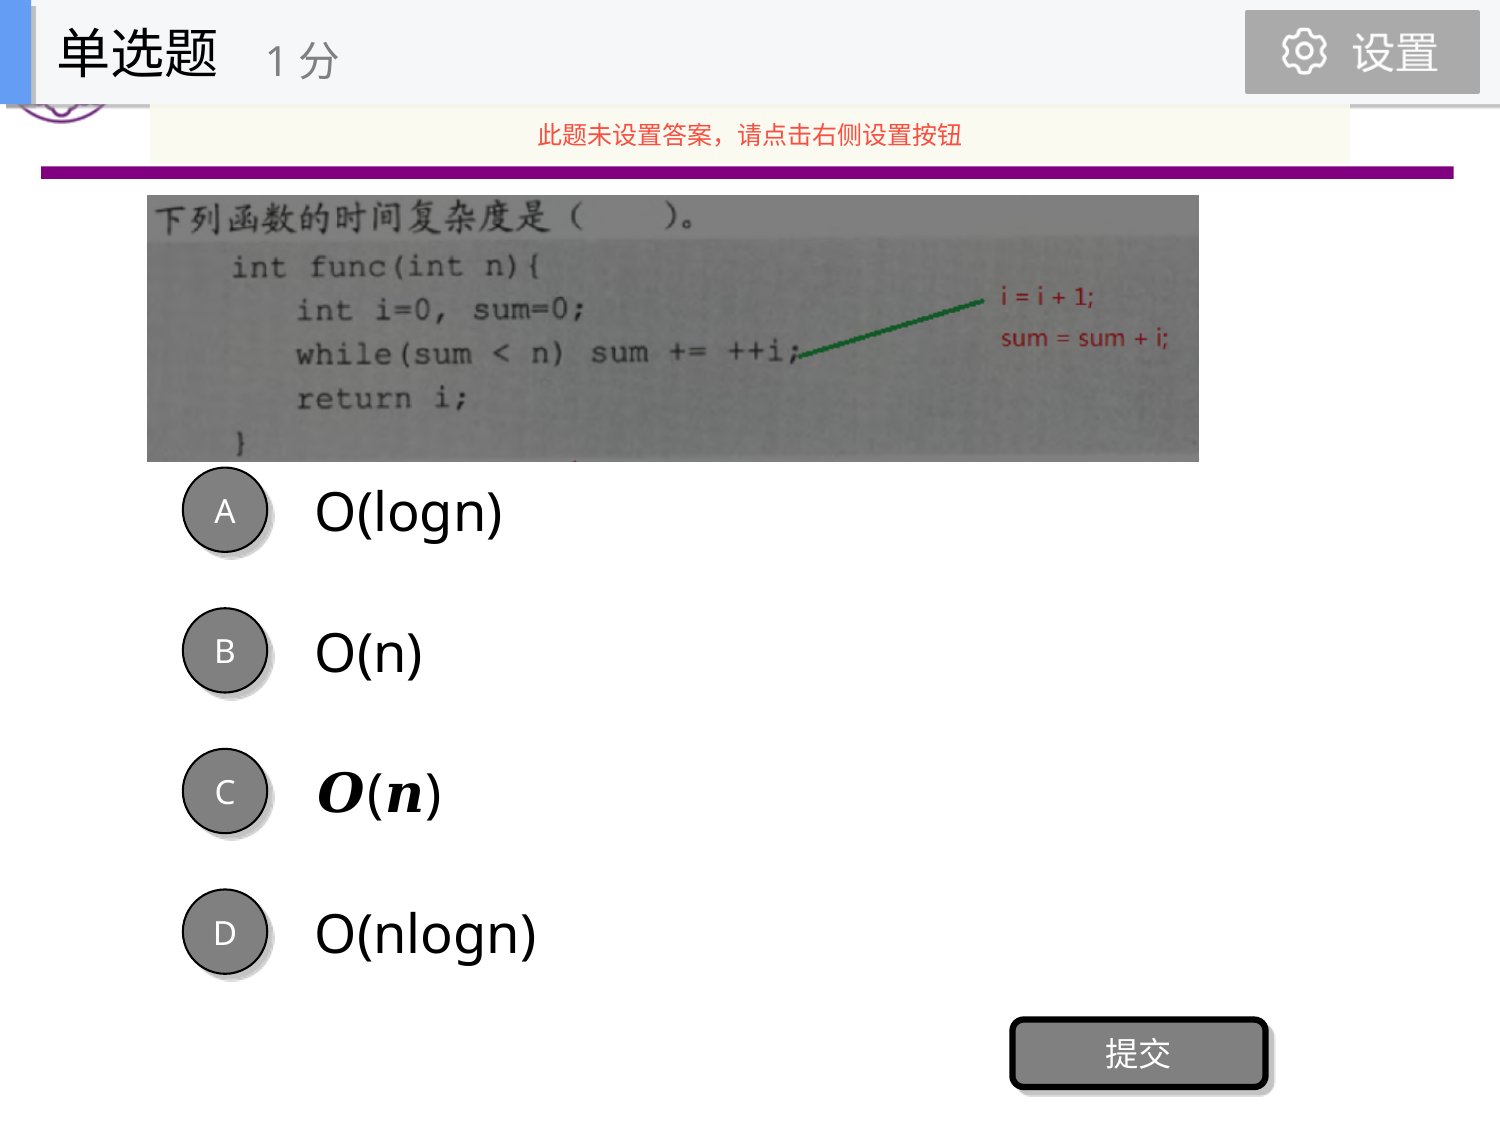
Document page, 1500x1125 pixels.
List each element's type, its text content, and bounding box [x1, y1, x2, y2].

text_box B [182, 608, 268, 693]
text_box O(nlogn) [299, 878, 1350, 985]
text_box 提交 [1012, 1019, 1266, 1088]
picture [0, 105, 124, 124]
text_box O(n) [299, 597, 1350, 703]
text_box D [182, 889, 268, 974]
text_box C [182, 748, 268, 834]
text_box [0, 0, 1500, 105]
text_box 此处添加题目描述 [149, 165, 1350, 456]
text_box O(logn) [299, 456, 1350, 563]
picture [1245, 10, 1480, 94]
text_box A [182, 469, 268, 552]
picture [147, 195, 1200, 462]
text_box 此题未设置答案，请点击右侧设置按钮 [149, 113, 1350, 165]
